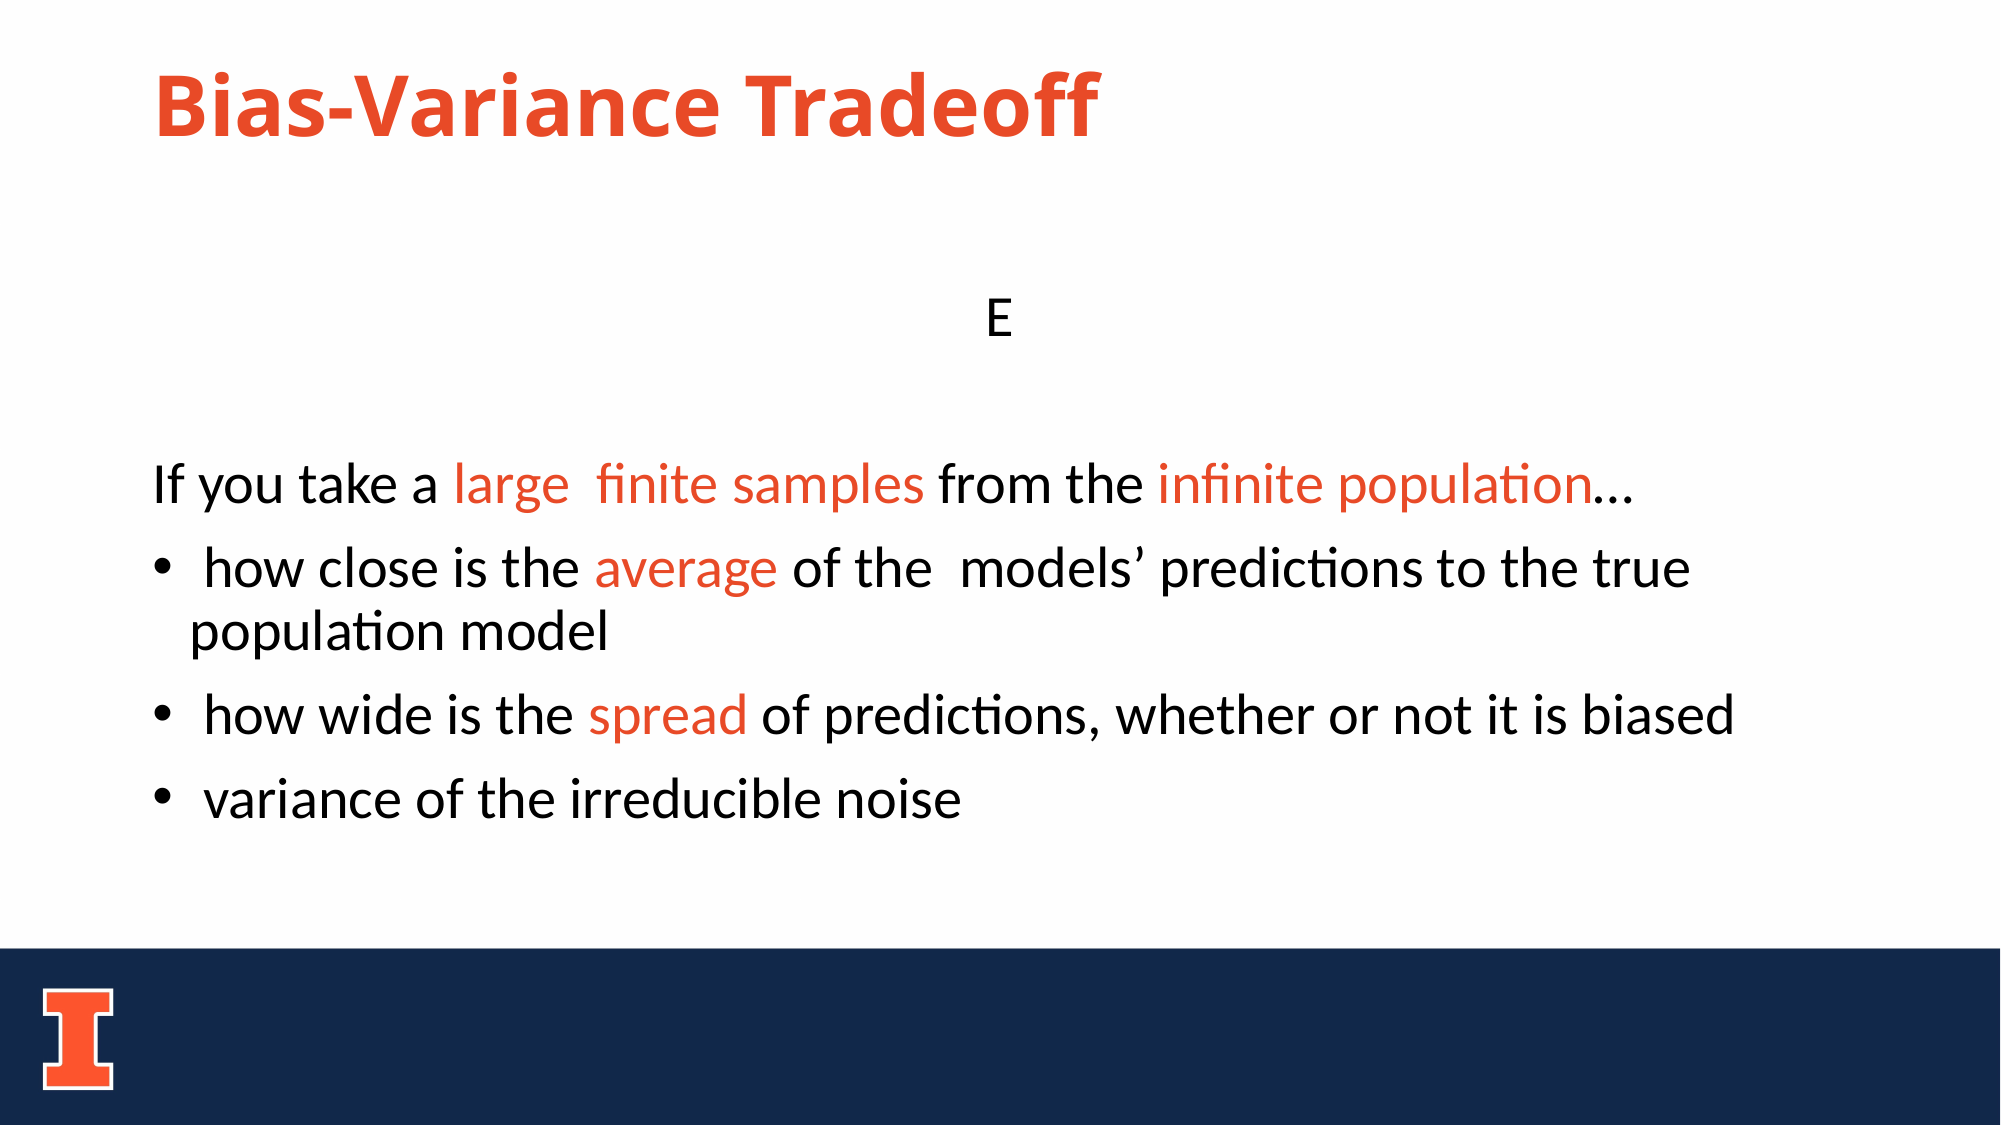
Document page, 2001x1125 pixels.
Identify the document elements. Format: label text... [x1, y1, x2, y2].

picture [0, 0, 2001, 1125]
title Bias-Variance Tradeoff [137, 56, 1863, 163]
